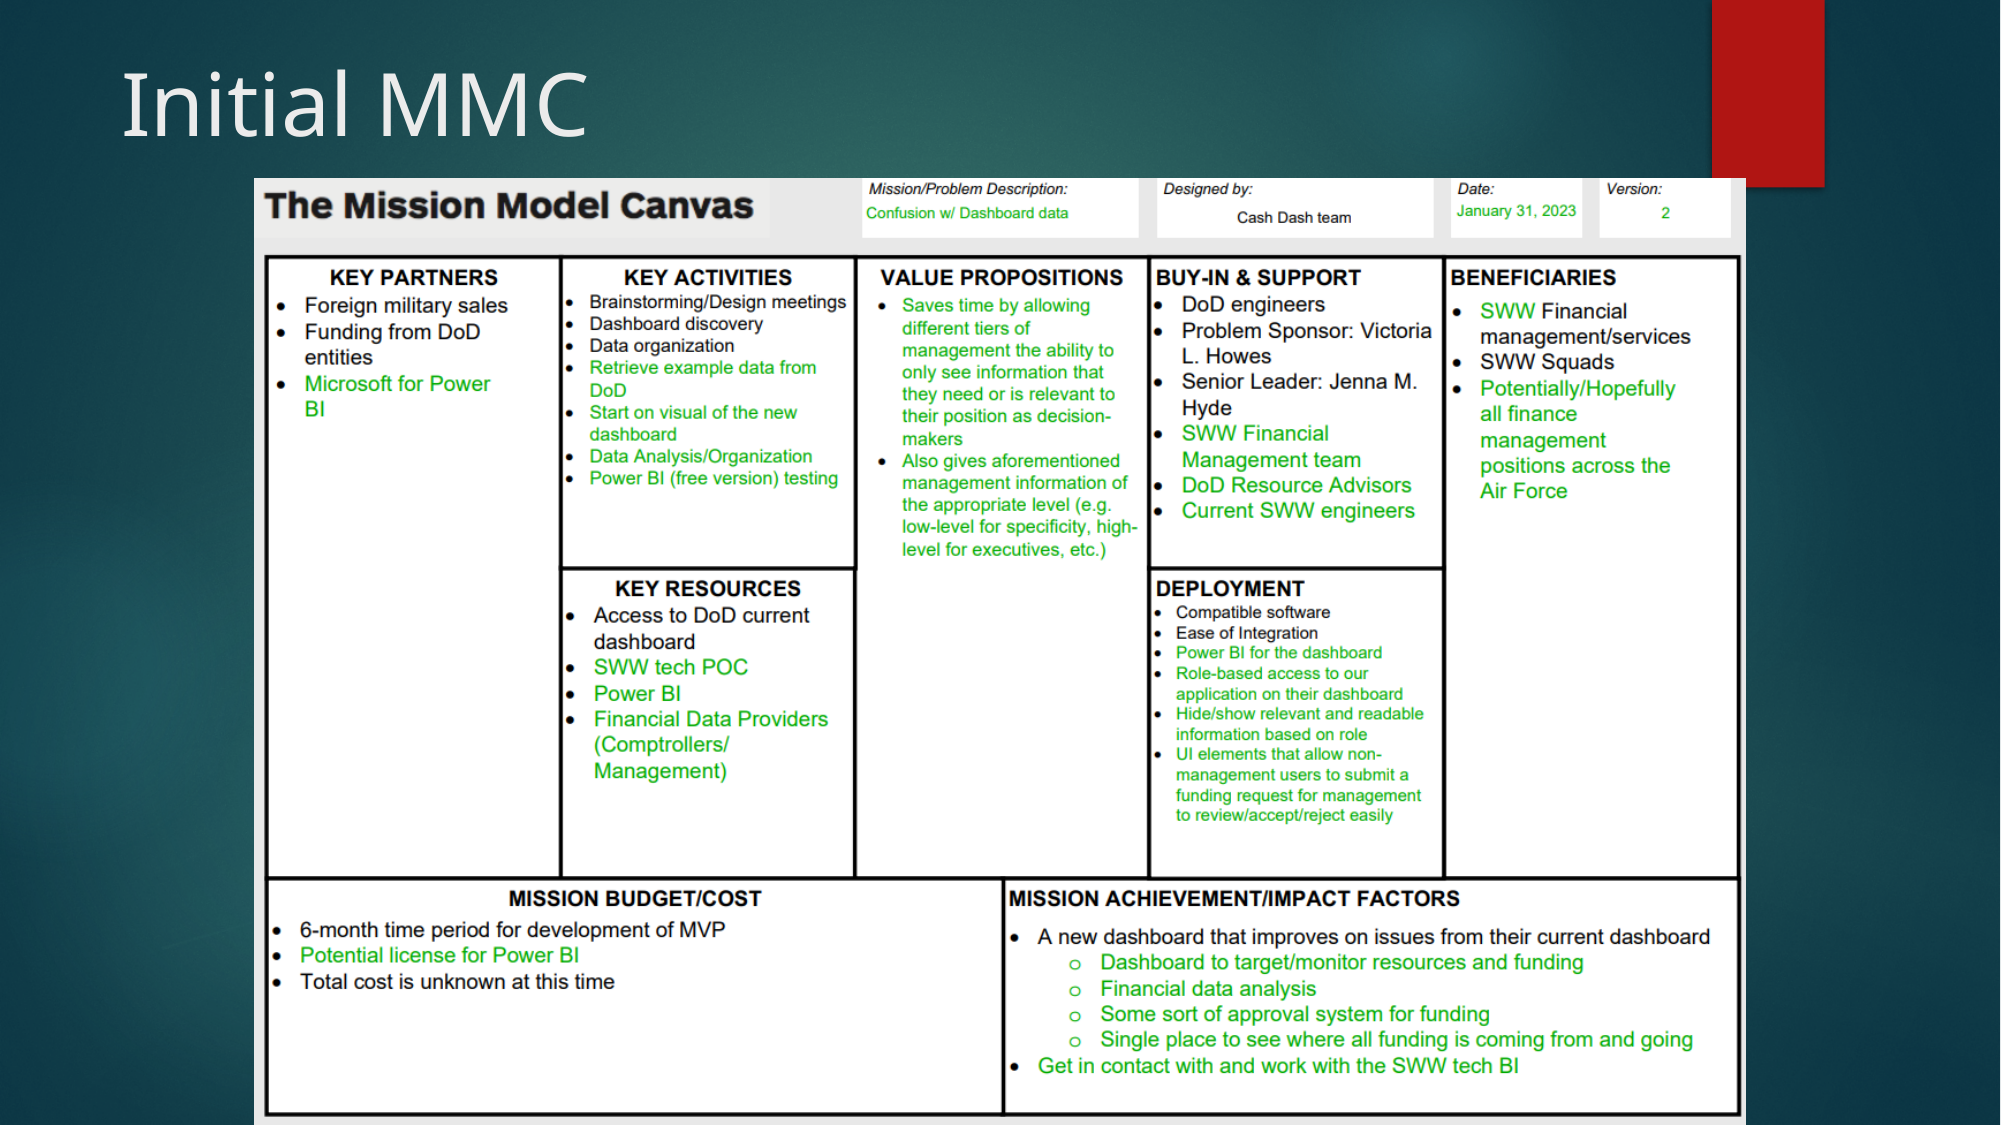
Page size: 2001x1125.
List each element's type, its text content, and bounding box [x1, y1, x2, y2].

picture [0, 0, 2001, 1125]
title Initial MMC [106, 41, 1649, 272]
